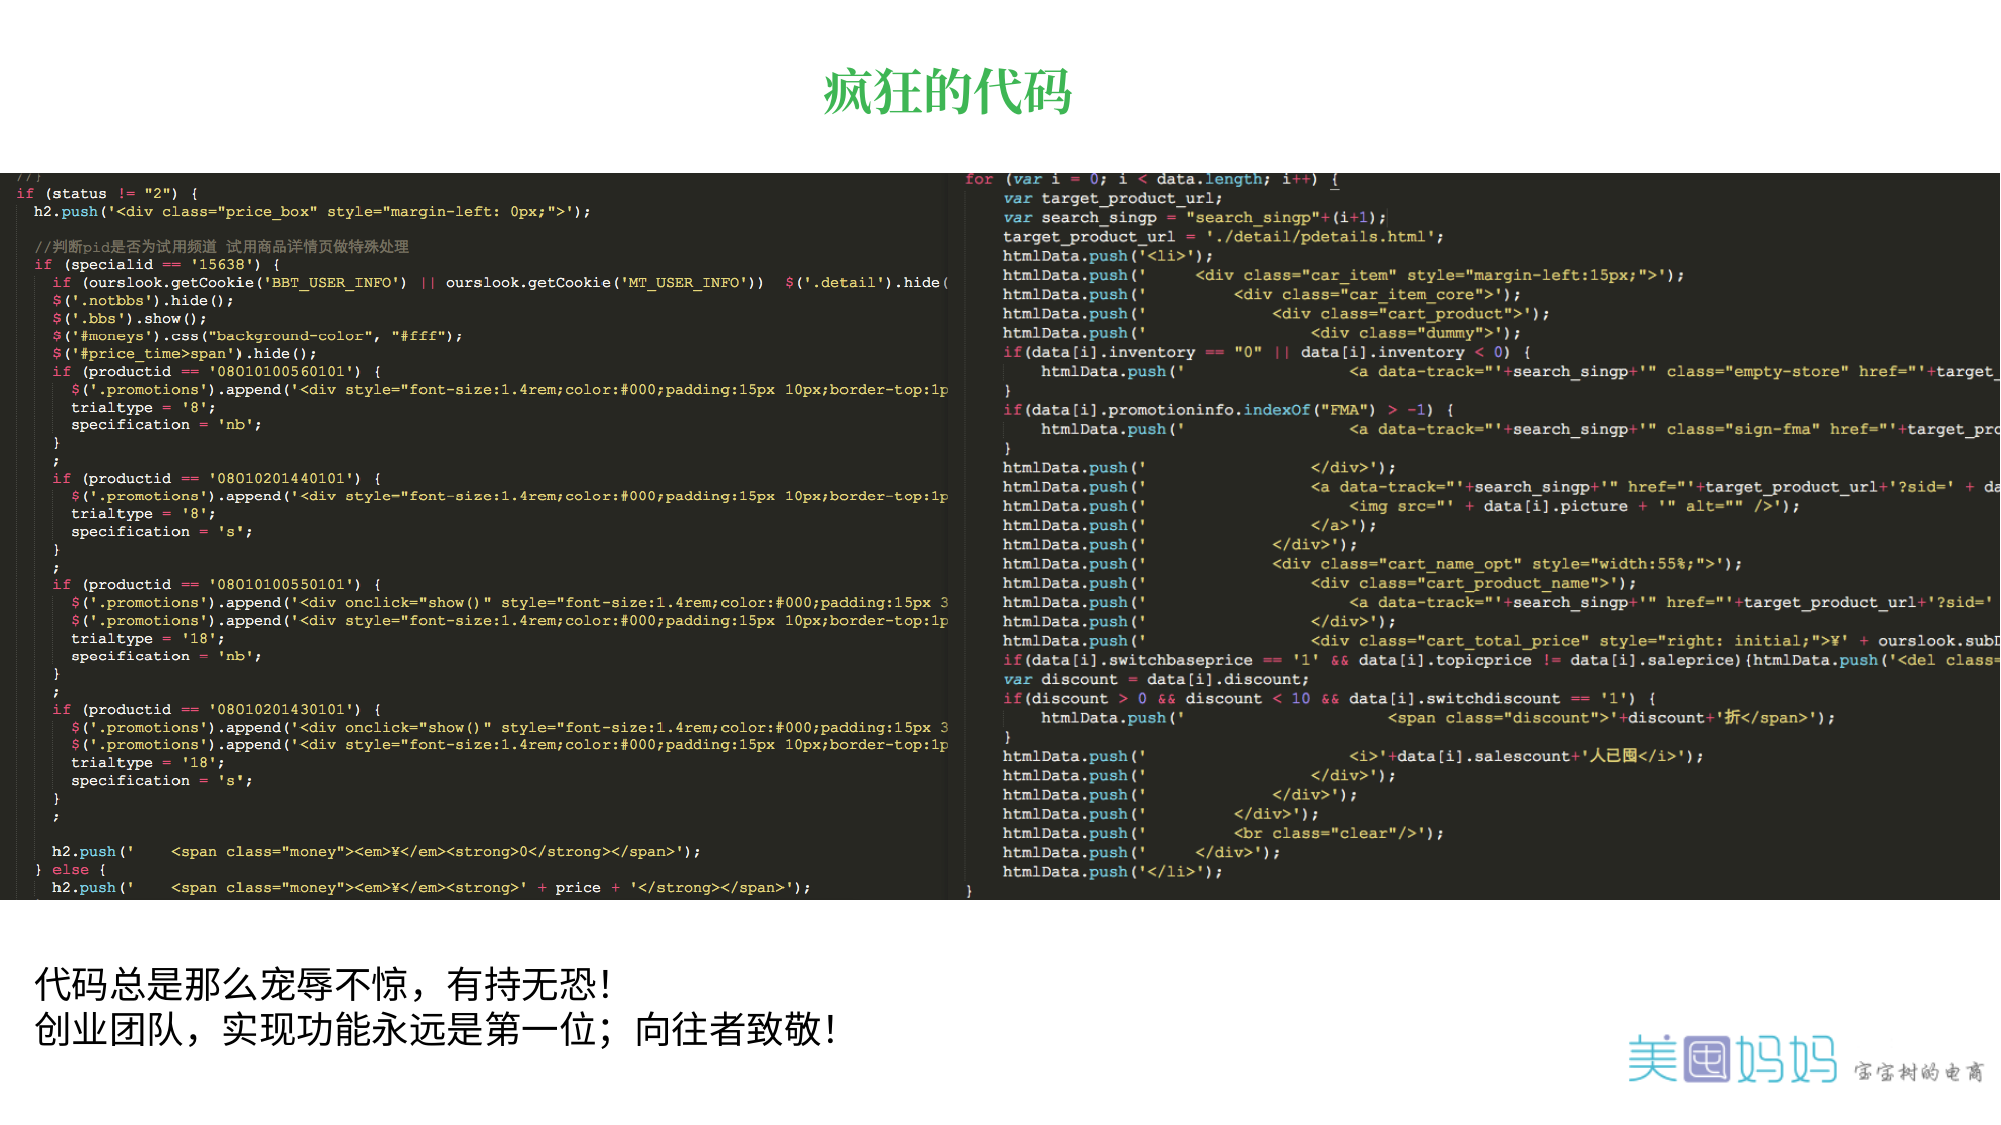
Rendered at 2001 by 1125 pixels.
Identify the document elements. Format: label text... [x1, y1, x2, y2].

picture [0, 173, 2000, 900]
text_box 疯狂的代码 [816, 52, 1082, 128]
text_box 代码总是那么宠辱不惊，有持无恐！ 创业团队，实现功能永远是第一位；向往者致敬！ [26, 953, 868, 1059]
picture [1624, 1020, 1995, 1101]
